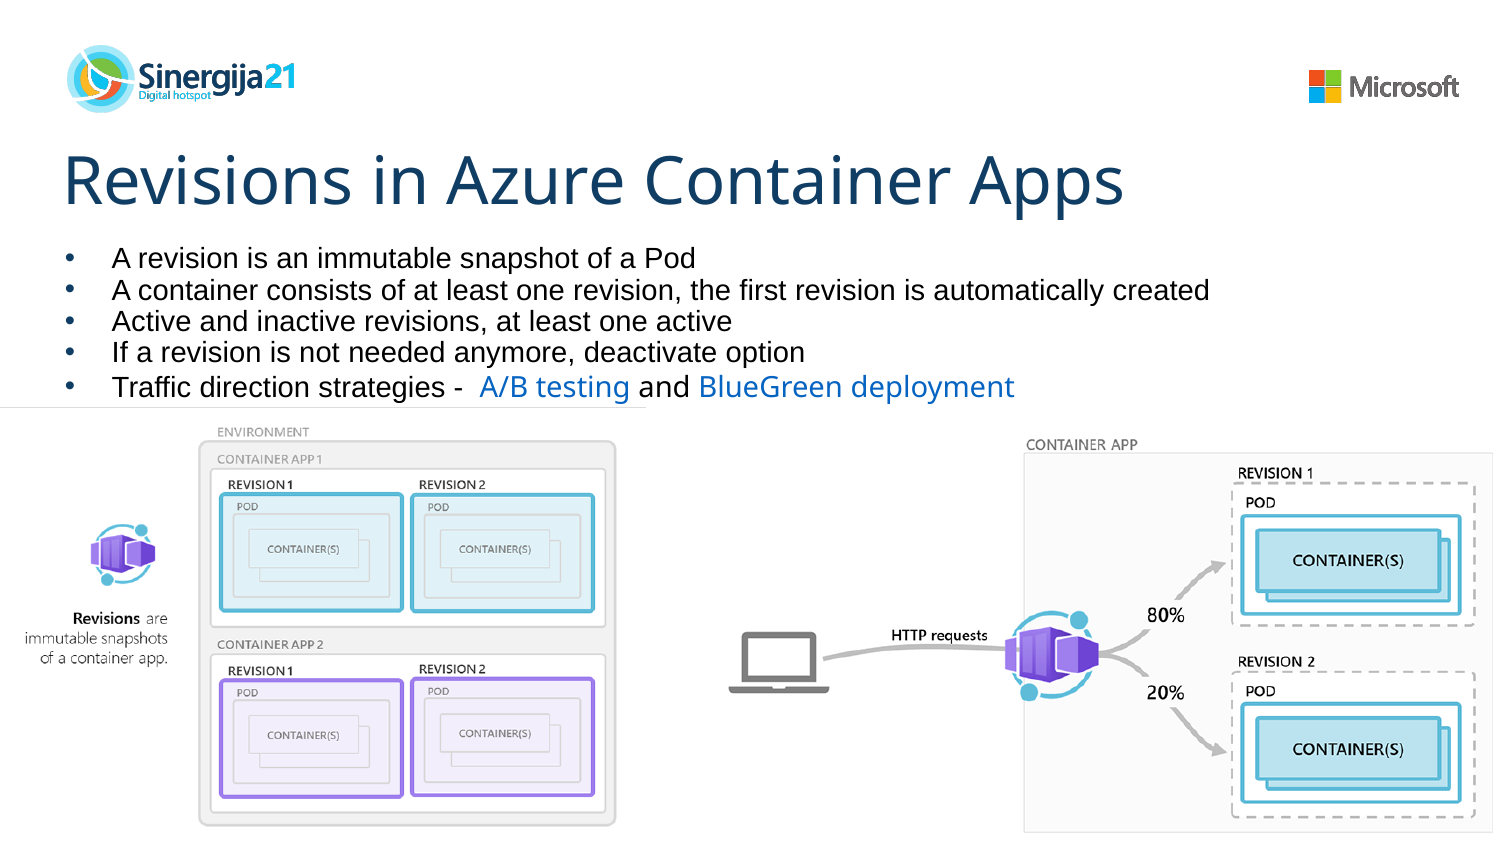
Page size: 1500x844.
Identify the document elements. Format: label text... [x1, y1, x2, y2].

picture [1309, 70, 1459, 103]
text_box Revisions in Azure Container Apps [47, 139, 1300, 236]
picture [711, 429, 1500, 844]
text_box A revision is an immutable snapshot of a Pod A container consists of at least one revision, the first revision is automatically created Active and inactive revisions, at least one active If a revision is not needed anymore, deactivate option Traffic direction strategies - A/B testing and BlueGreen deployment [49, 235, 1300, 768]
picture [67, 44, 294, 113]
picture [0, 407, 646, 844]
